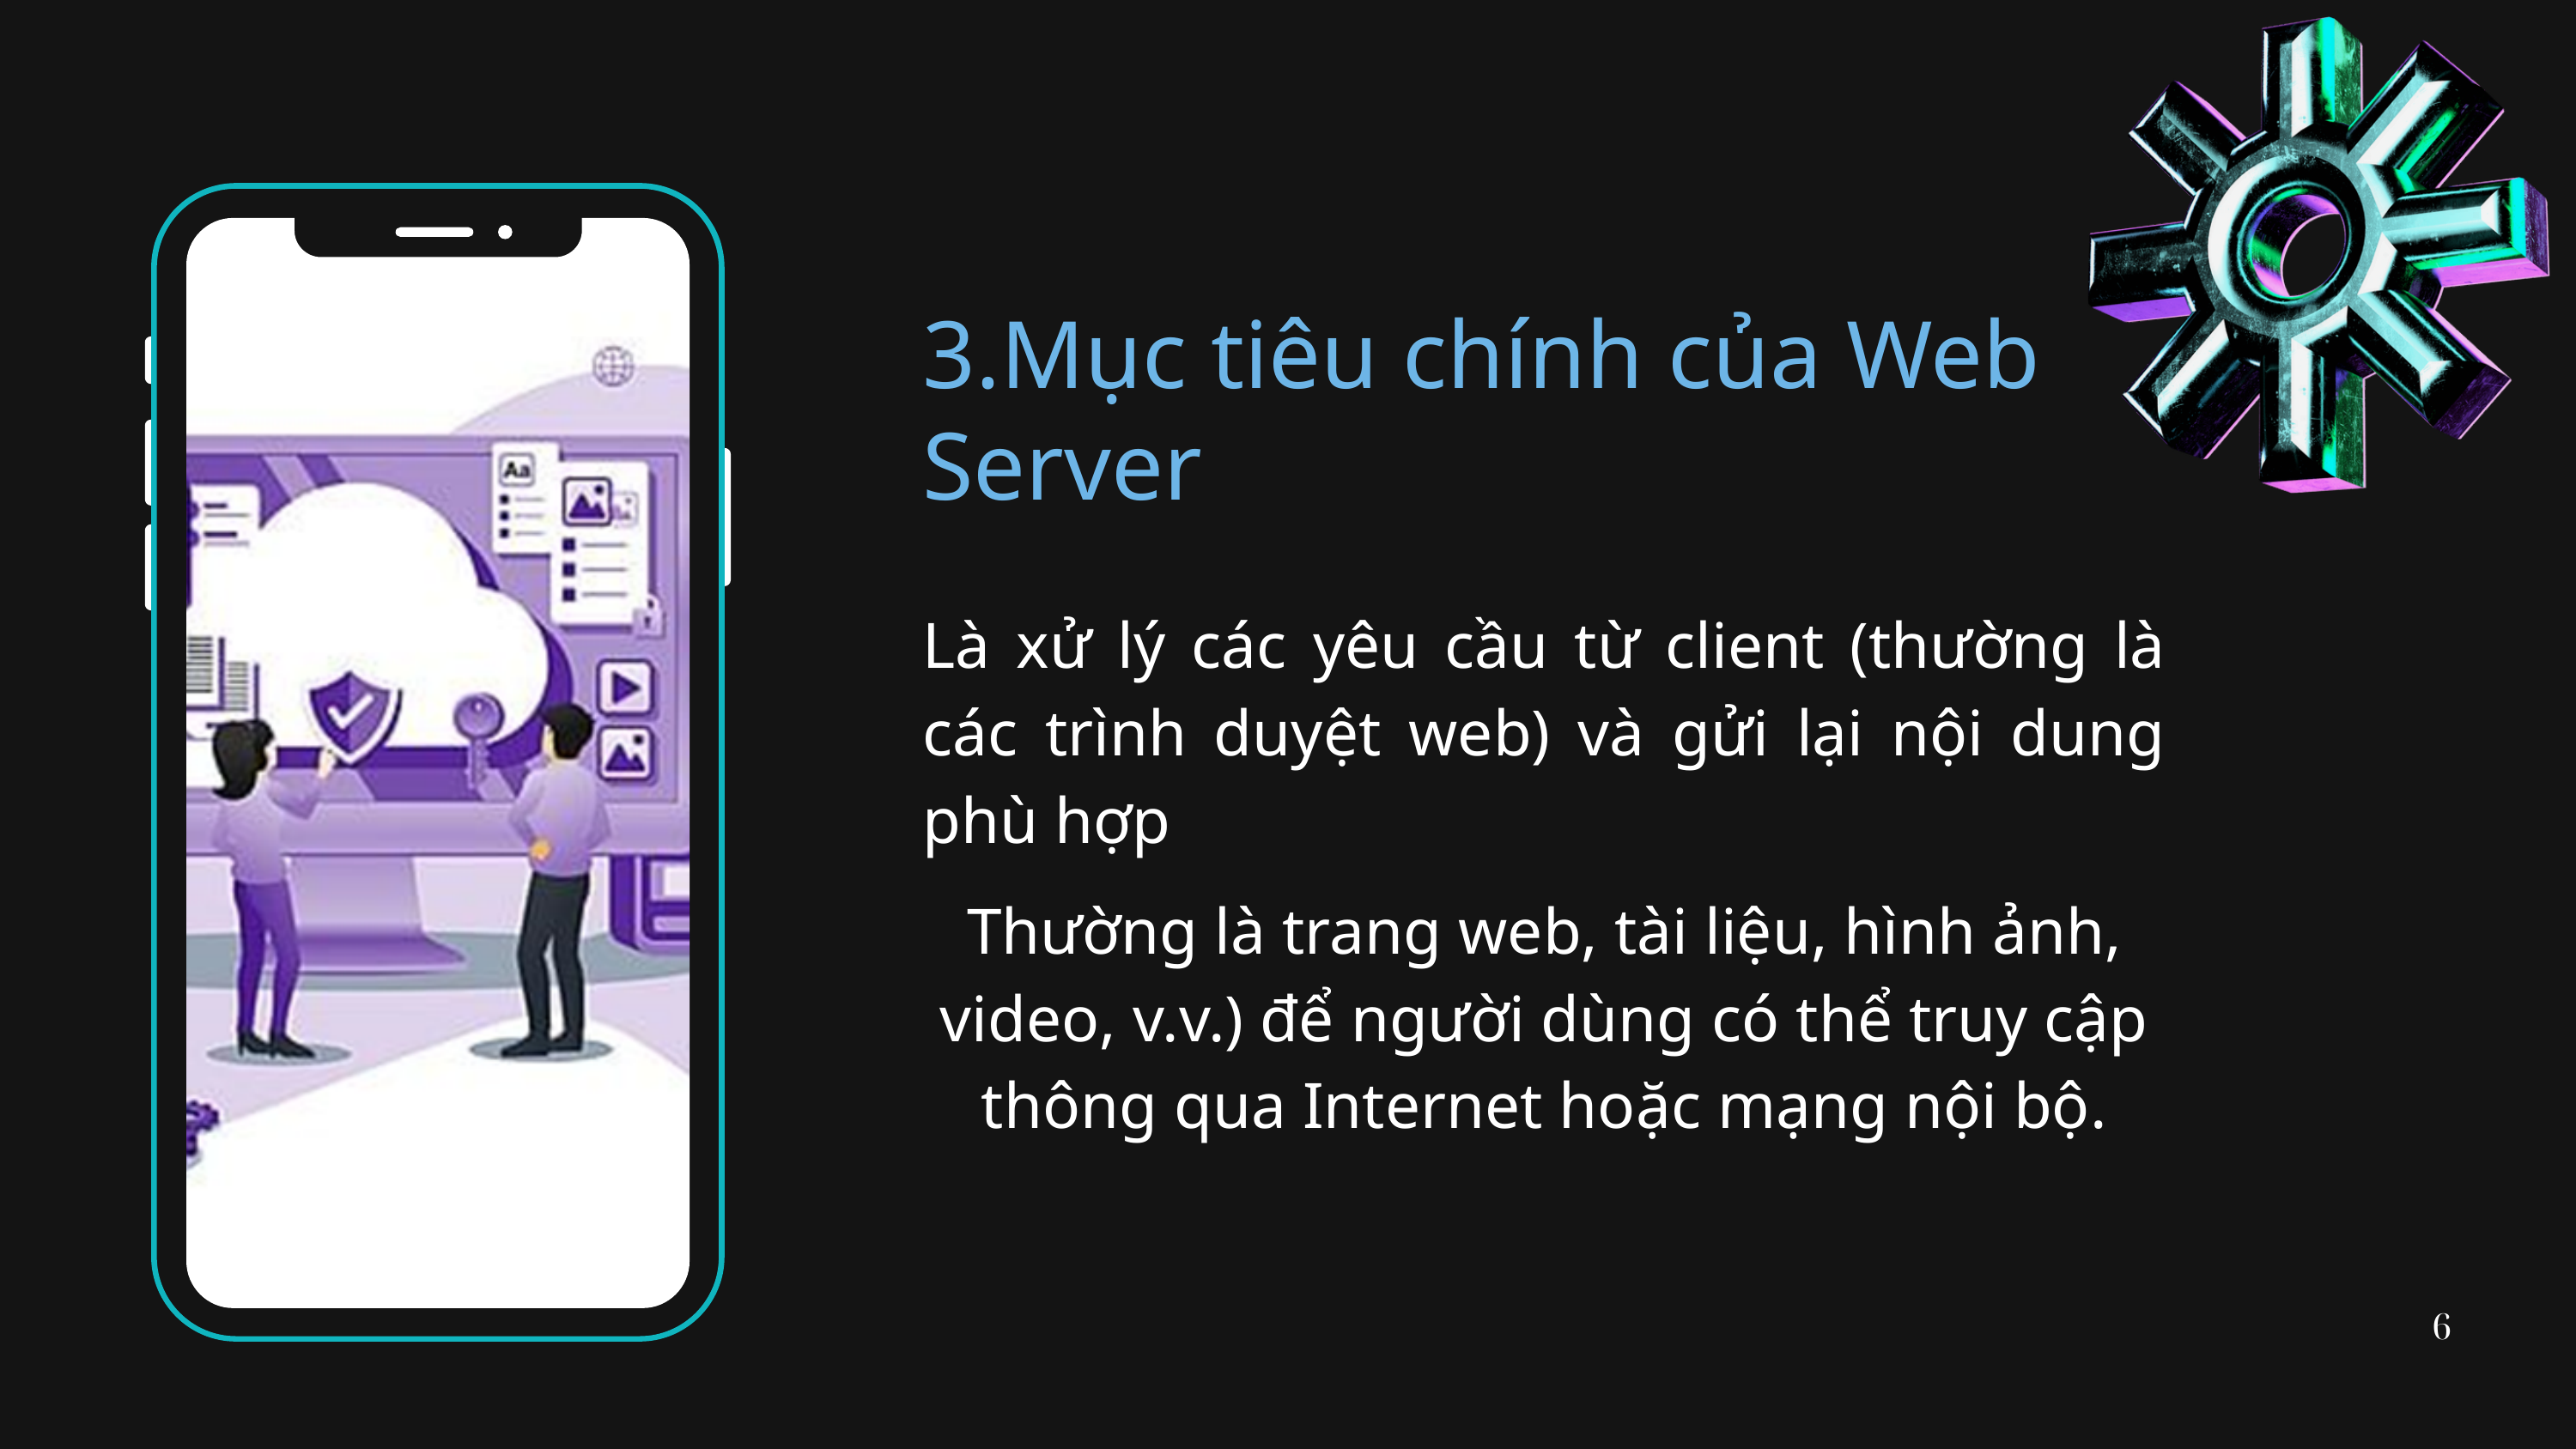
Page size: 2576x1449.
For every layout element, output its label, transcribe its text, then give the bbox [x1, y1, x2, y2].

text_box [922, 306, 2167, 763]
text_box 6 [2431, 1296, 2452, 1348]
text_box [144, 182, 732, 1343]
text_box Thường là trang web, tài liệu, hình ảnh, video, v.v.) để người dùng có thể truy cập thông qua Internet hoặc mạng nội bộ. [922, 878, 2167, 1217]
text_box [2087, 16, 2551, 494]
